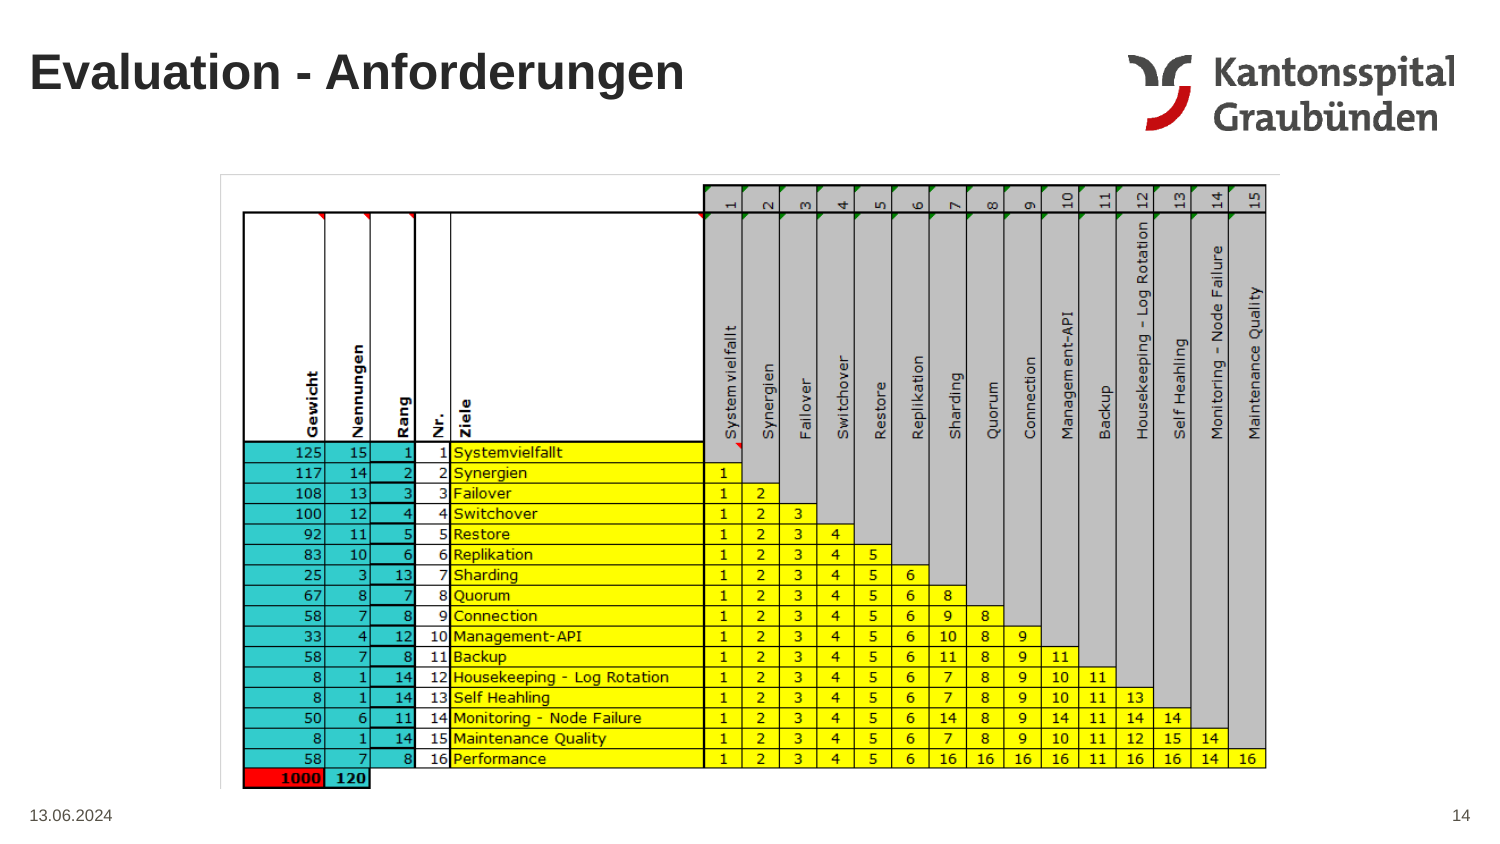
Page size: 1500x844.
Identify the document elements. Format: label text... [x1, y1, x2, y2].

slide_number 14 [1316, 799, 1471, 830]
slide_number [29, 799, 296, 830]
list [219, 174, 1281, 790]
picture [1128, 55, 1454, 131]
list Evaluation - Anforderungen [29, 32, 1117, 157]
